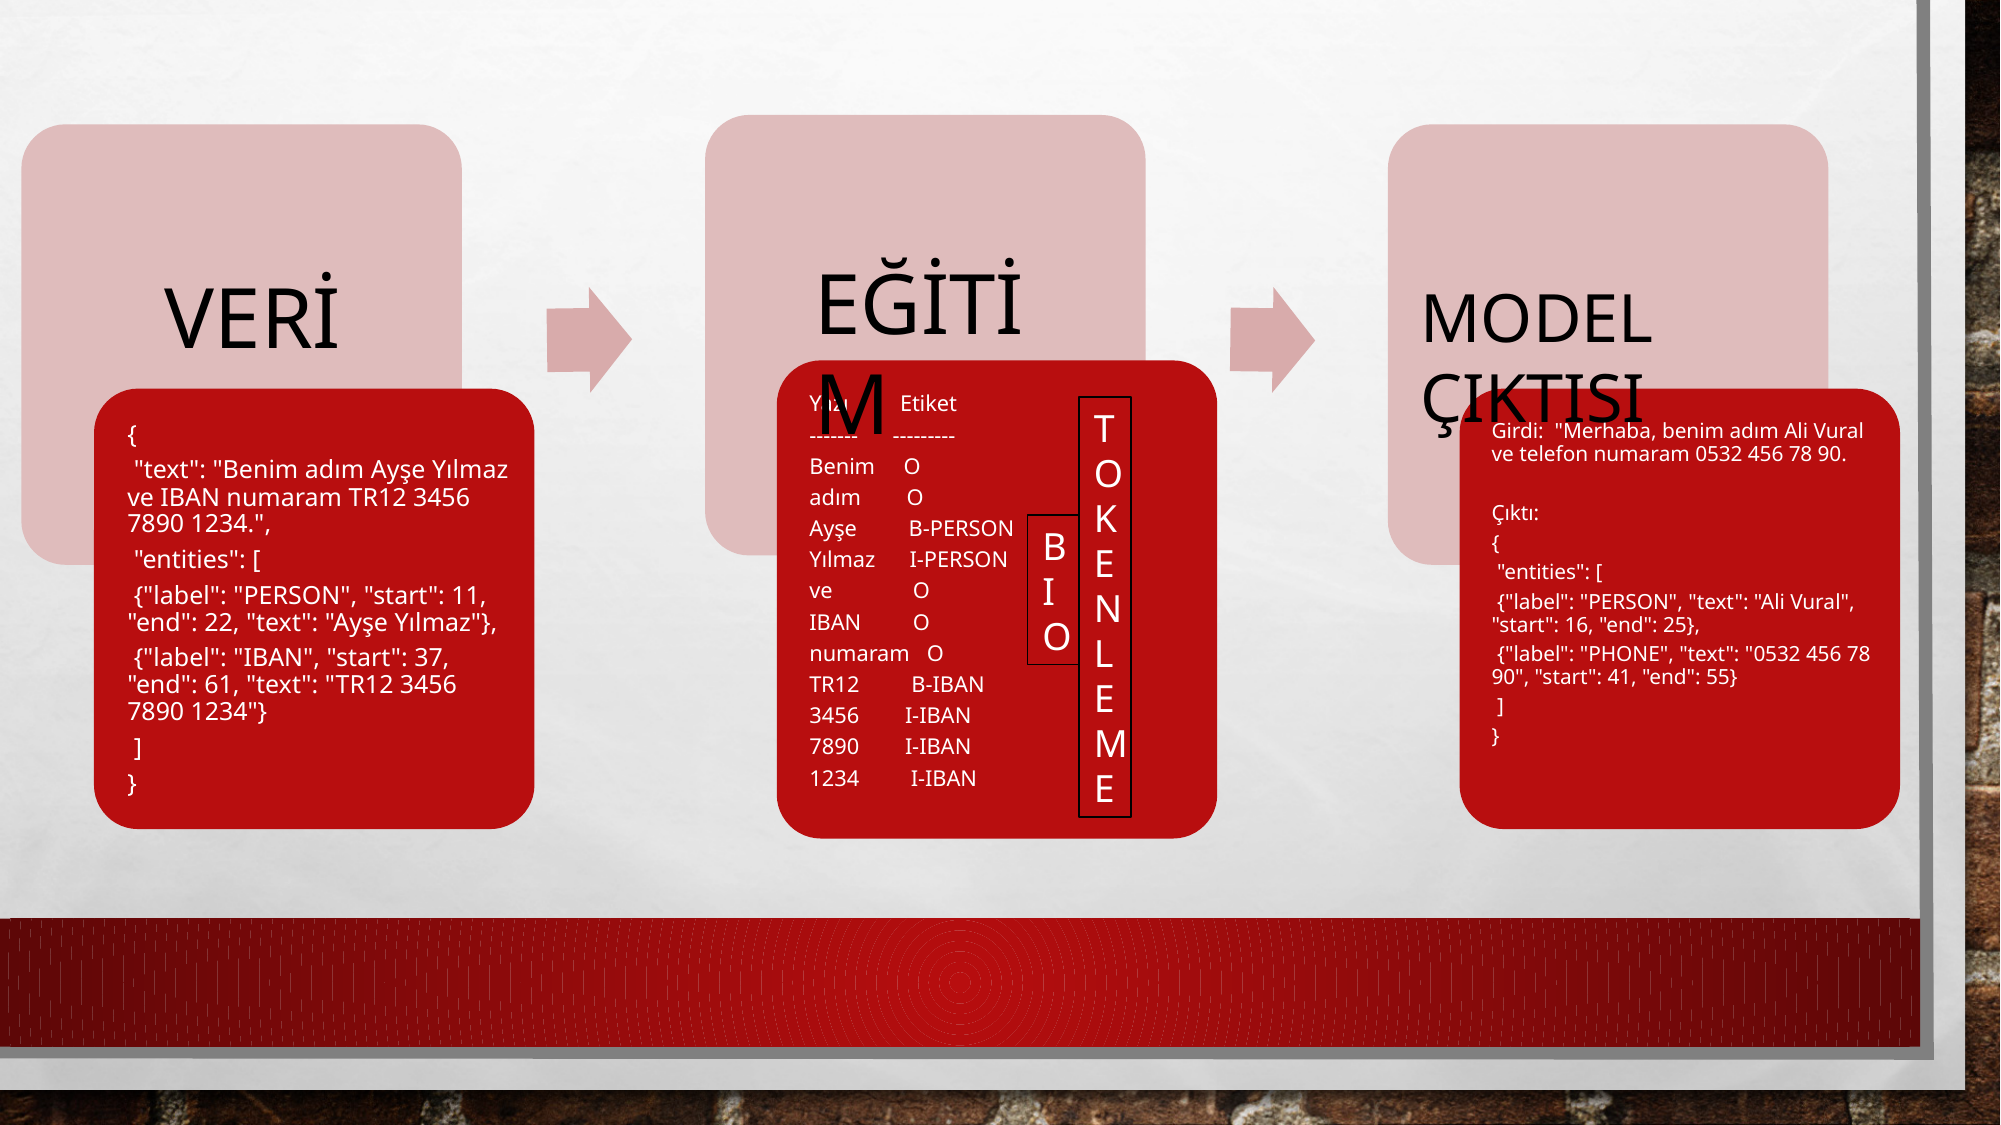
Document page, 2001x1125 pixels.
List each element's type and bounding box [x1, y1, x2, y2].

picture [0, 0, 2000, 1125]
list [21, 65, 1902, 888]
